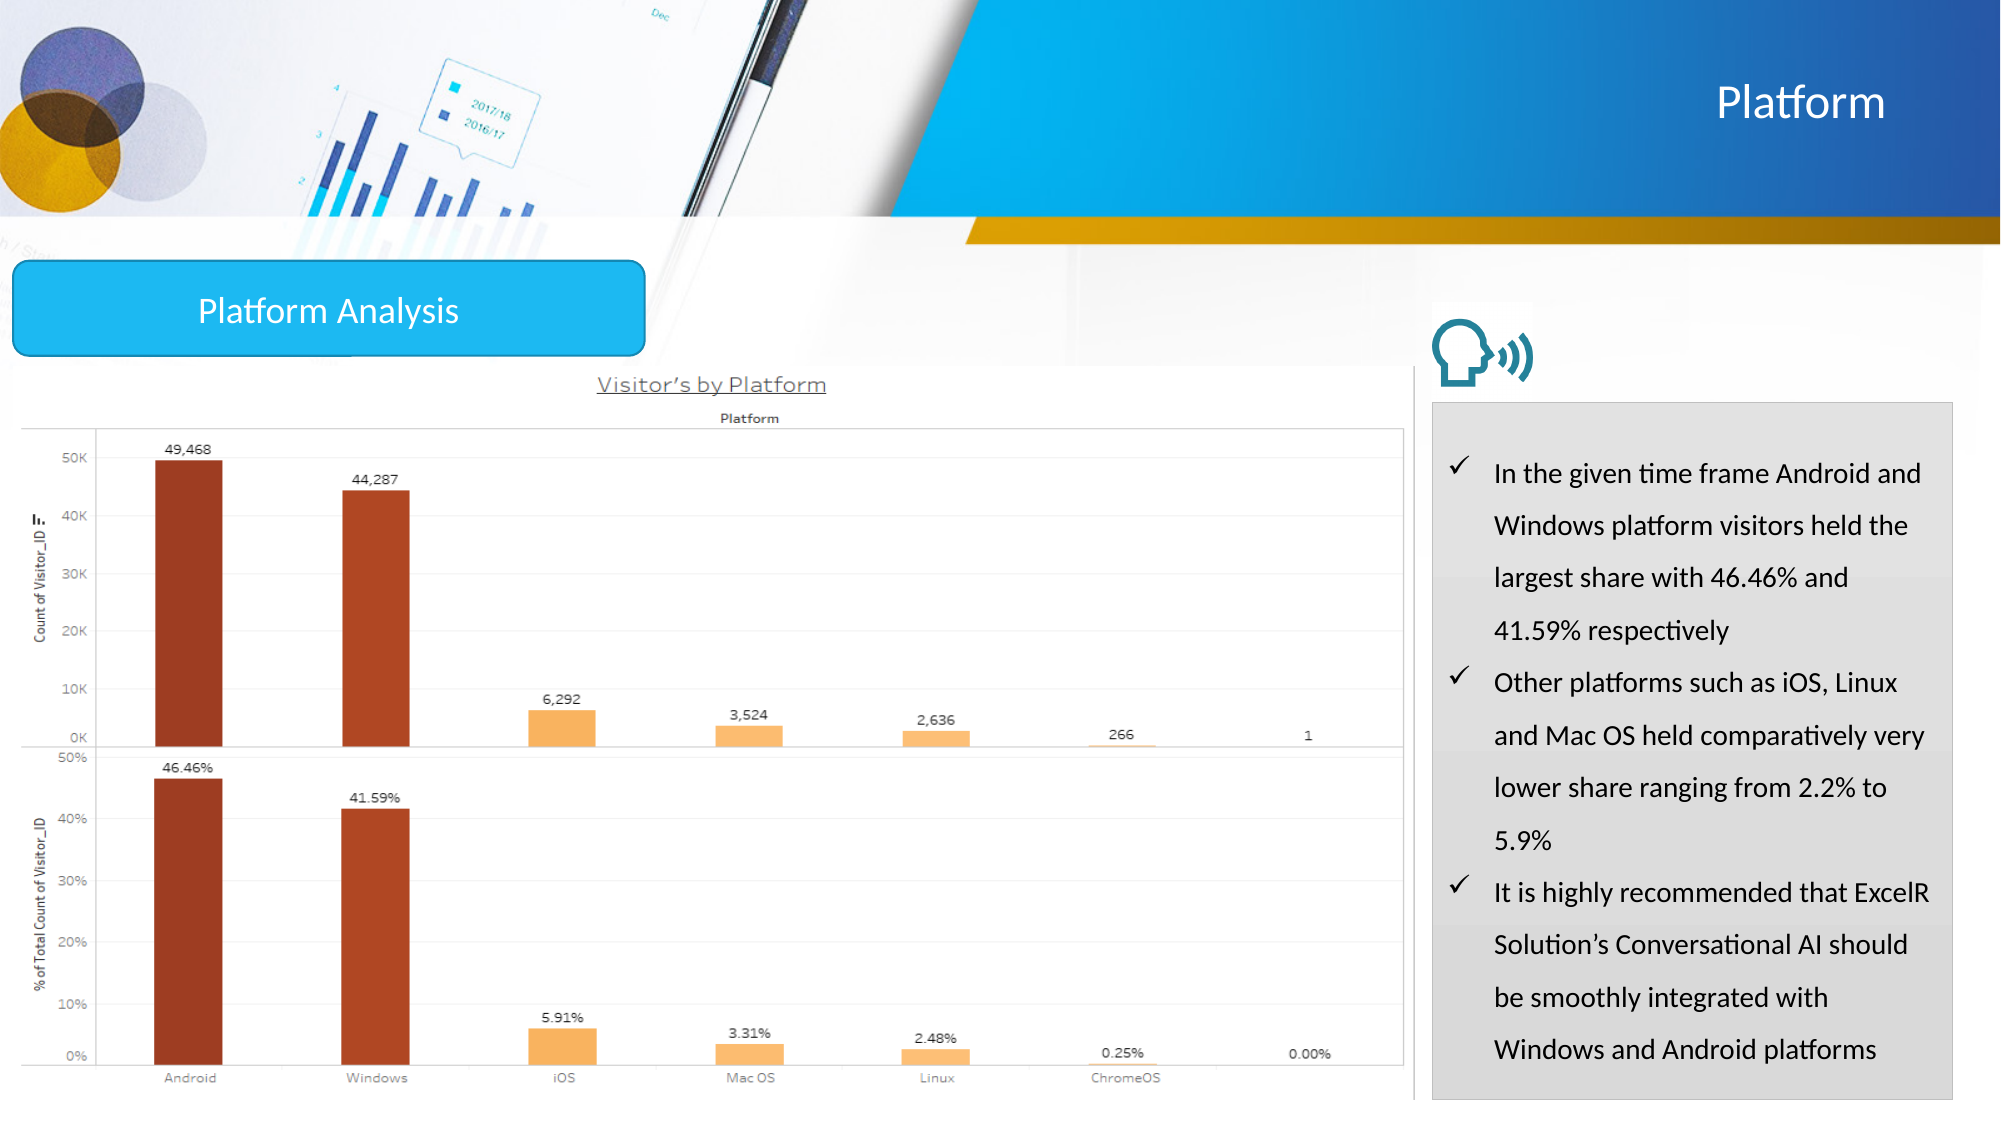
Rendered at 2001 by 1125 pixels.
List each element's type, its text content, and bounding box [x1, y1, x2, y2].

text_box In the given time frame Android and Windows platform visitors held the largest share with 46.46% and 41.59% respectively Other platforms such as iOS, Linux and Mac OS held comparatively very lower share ranging from 2.2% to 5.9% It is highly recommended that ExcelR Solution’s Conversational AI should be smoothly integrated with Windows and Android platforms [1432, 402, 1953, 1100]
text_box Platform Analysis [13, 260, 645, 356]
picture [0, 0, 2001, 1125]
title Platform [98, 61, 1902, 196]
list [12, 366, 1416, 1100]
